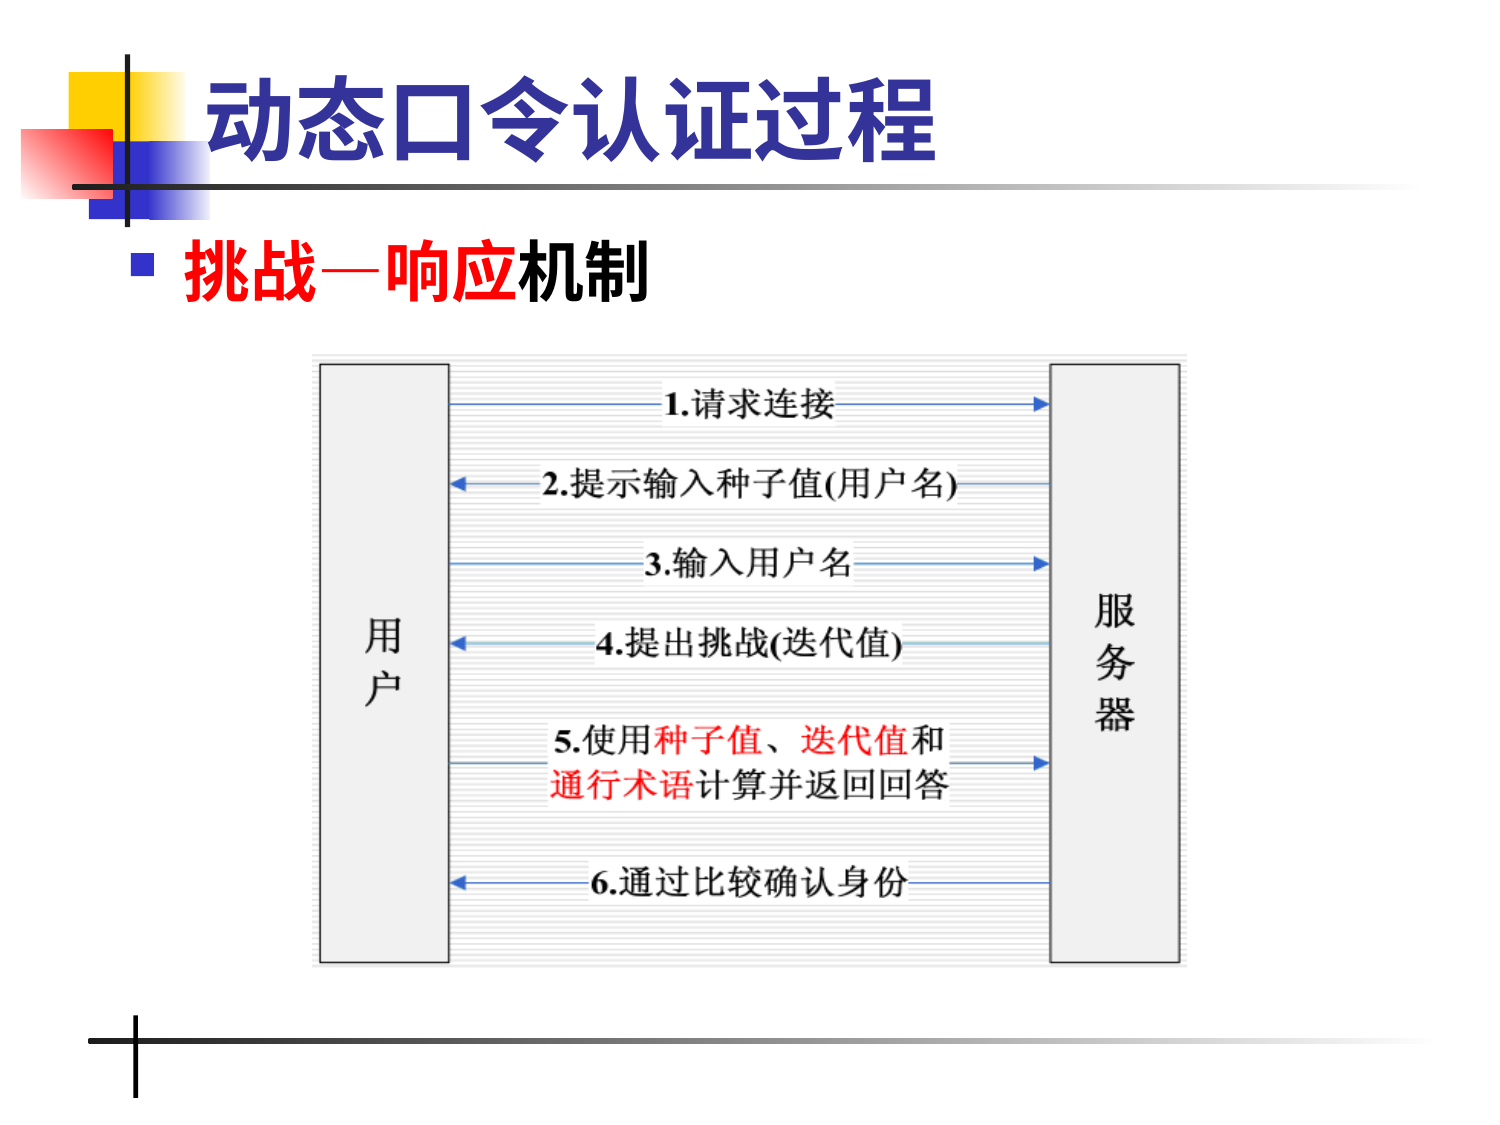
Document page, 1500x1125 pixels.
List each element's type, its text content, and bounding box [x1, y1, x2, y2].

picture [312, 353, 1188, 969]
title 动态口令认证过程 [188, 23, 1468, 181]
list 挑战—响应机制 [112, 231, 1388, 907]
